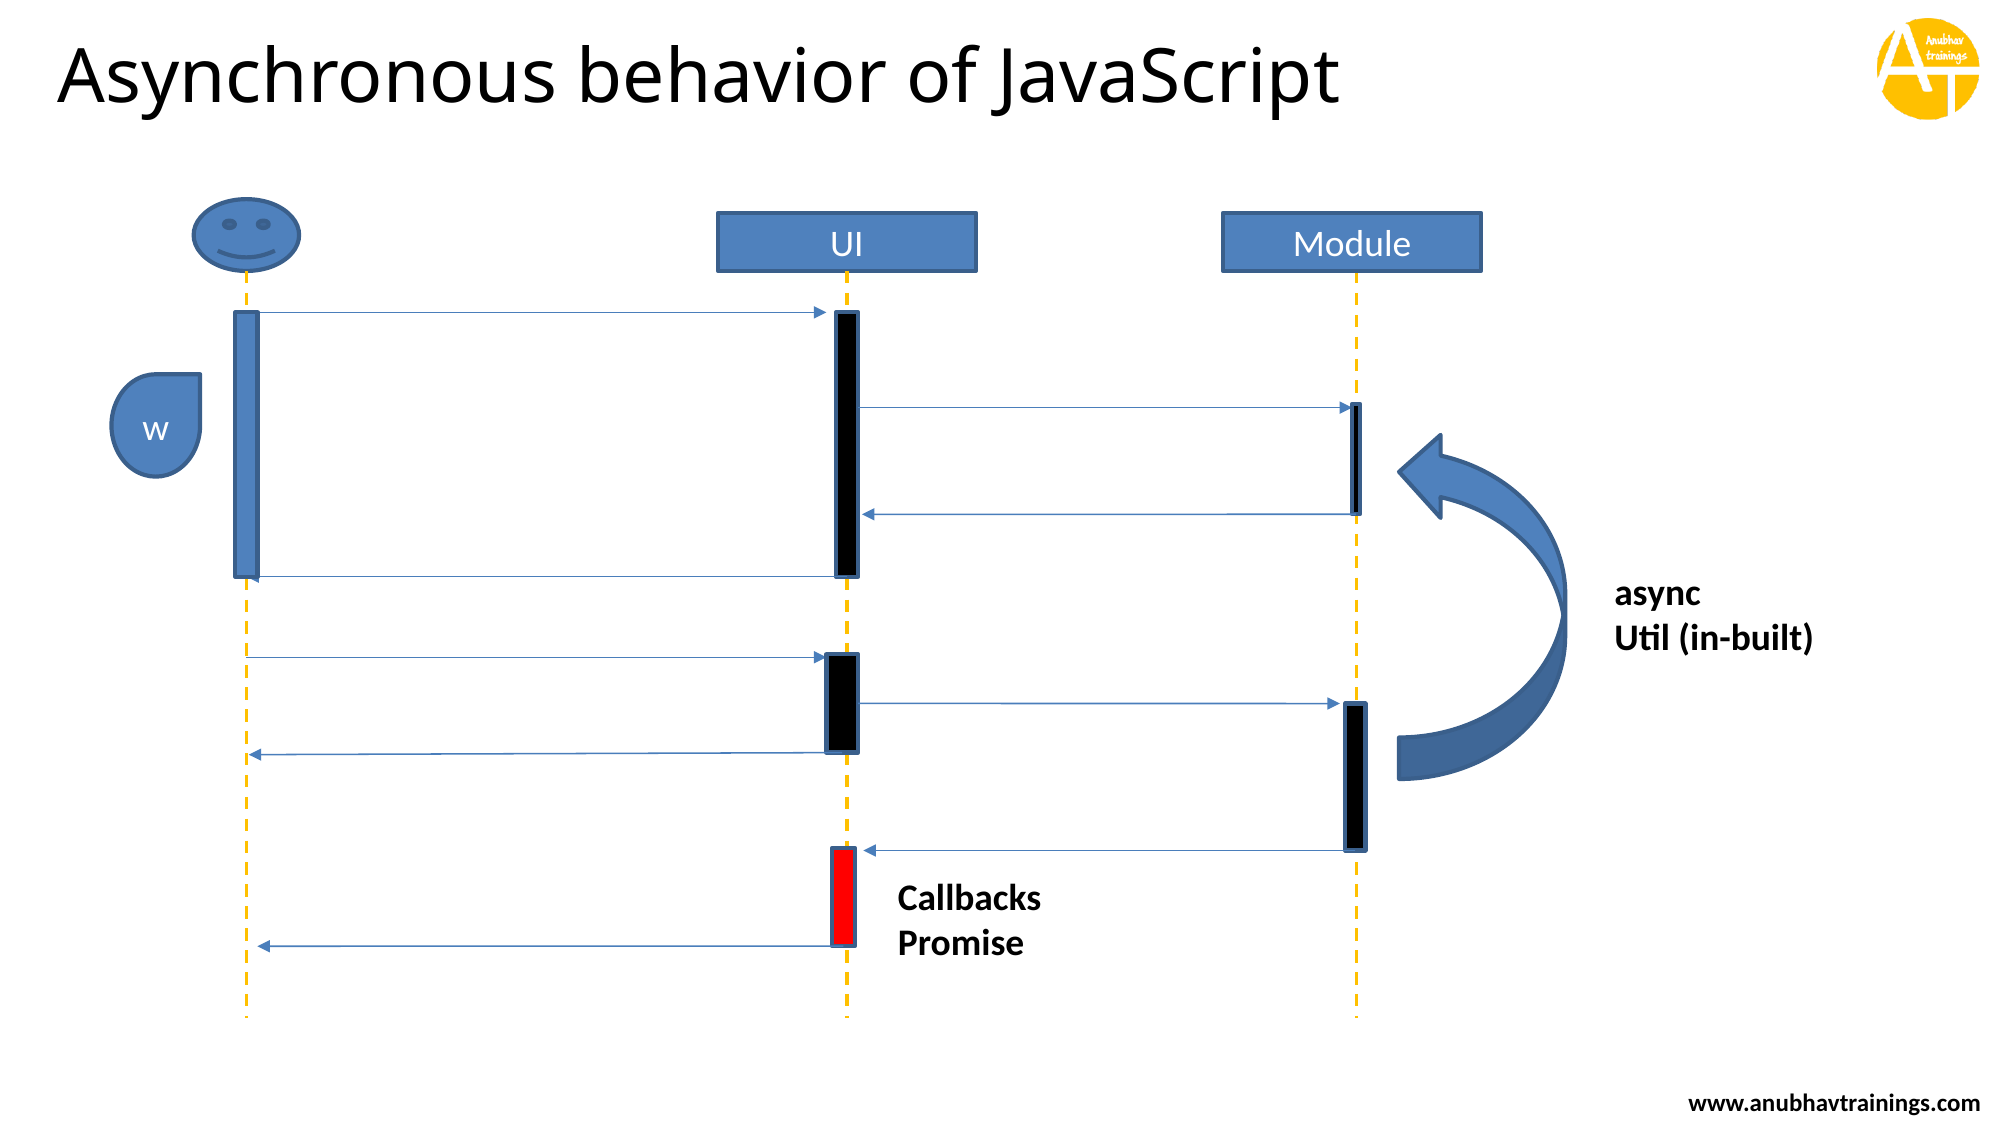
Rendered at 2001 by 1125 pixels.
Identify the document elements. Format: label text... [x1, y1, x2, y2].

footer www.anubhavtrainings.com [1669, 1089, 2000, 1114]
text_box Asynchronous behavior of JavaScript [42, 30, 1866, 128]
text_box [111, 199, 1889, 1018]
picture [1866, 11, 1985, 128]
